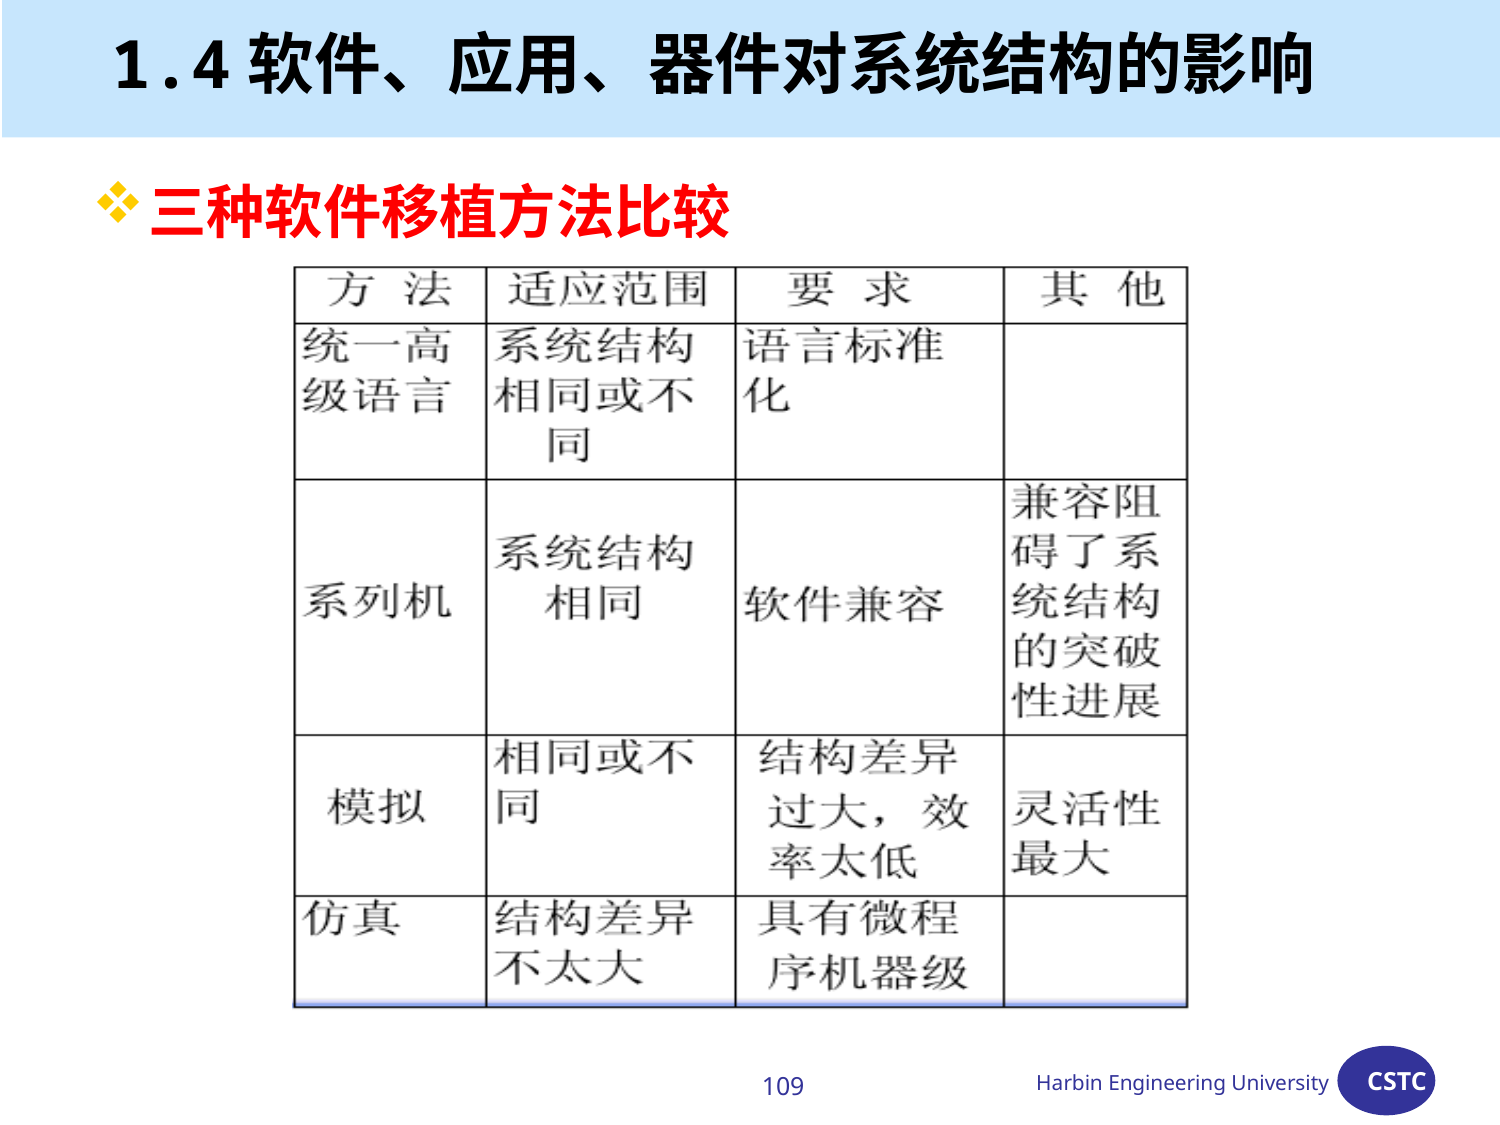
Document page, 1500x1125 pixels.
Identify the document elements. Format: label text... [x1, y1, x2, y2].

title 1.4软件、应用、器件对系统结构的影响 [96, 11, 1385, 112]
picture [292, 265, 1193, 1015]
slide_number 109 [608, 1062, 959, 1113]
list 三种软件移植方法比较 [76, 167, 1428, 981]
footer Harbin Engineering University [959, 1062, 1344, 1113]
